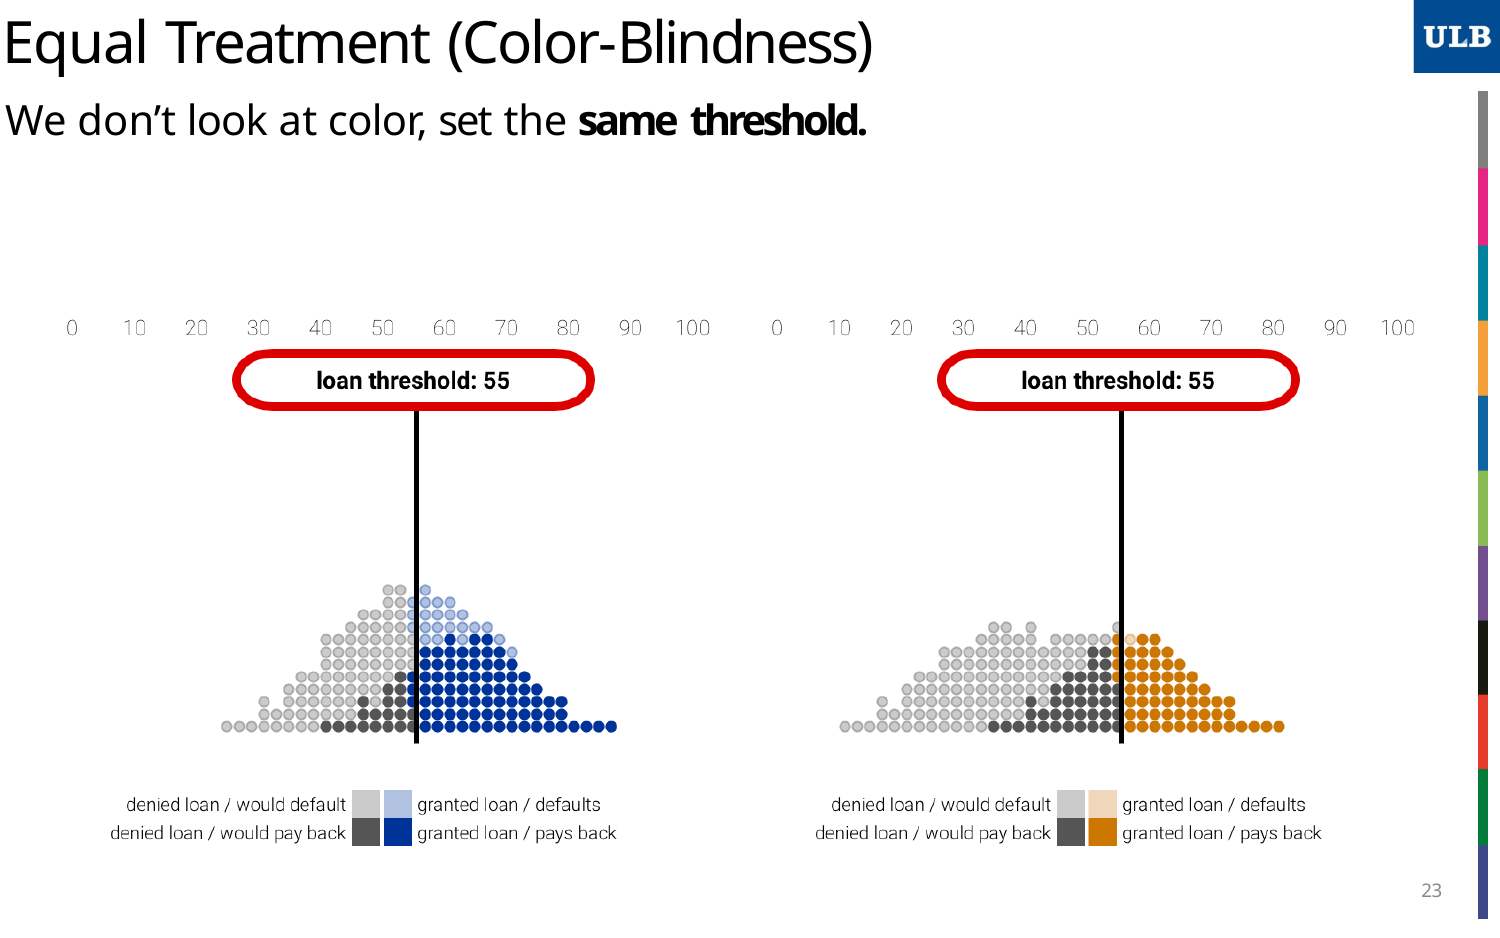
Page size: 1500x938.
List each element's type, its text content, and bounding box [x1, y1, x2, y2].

title Equal Treatment (Color-Blindness) [0, 3, 1102, 162]
picture [1413, 0, 1500, 73]
picture [1478, 91, 1488, 245]
picture [66, 319, 1415, 846]
picture [1478, 319, 1488, 919]
text_box 23 [1419, 880, 1445, 902]
text_box We don’t look at color, set the same threshold. [3, 92, 949, 145]
